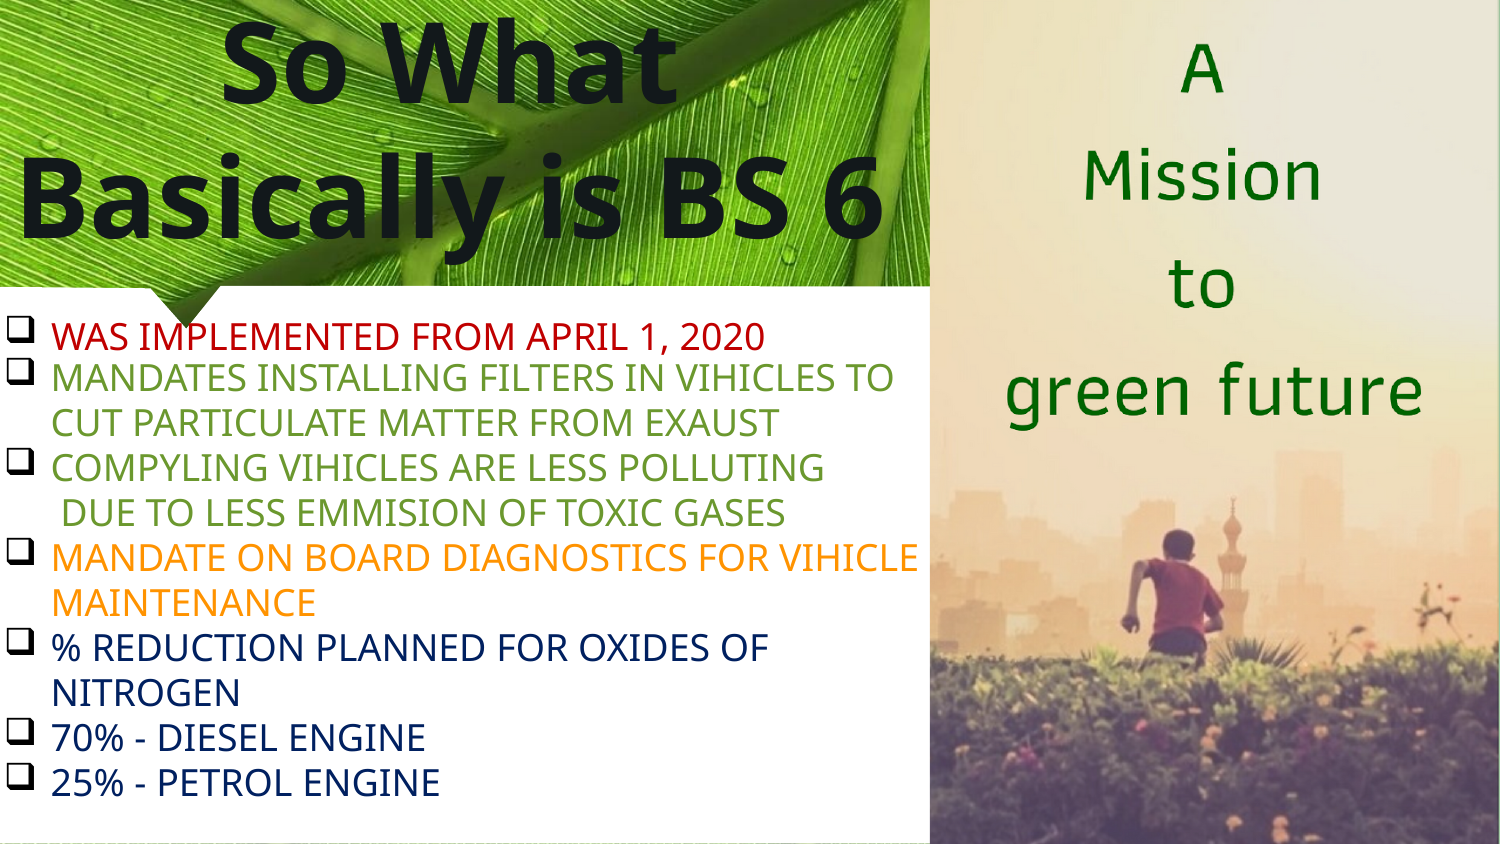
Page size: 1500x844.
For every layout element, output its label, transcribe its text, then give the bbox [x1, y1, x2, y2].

text_box So What Basically is BS 6 [0, 0, 915, 269]
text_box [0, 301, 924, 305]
picture [0, 0, 1500, 844]
text_box WAS IMPLEMENTED FROM APRIL 1, 2020 [0, 305, 924, 365]
text_box MANDATES INSTALLING FILTERS IN VIHICLES TO CUT PARTICULATE MATTER FROM EXAUST COMPYLING VIHICLES ARE LESS POLLUTING DUE TO LESS EMMISION OF TOXIC GASES MANDATE ON BOARD DIAGNOSTICS FOR VIHICLE MAINTENANCE % REDUCTION PLANNED FOR OXIDES OF NITROGEN 70% - DIESEL ENGINE 25% - PETROL ENGINE [0, 365, 924, 812]
